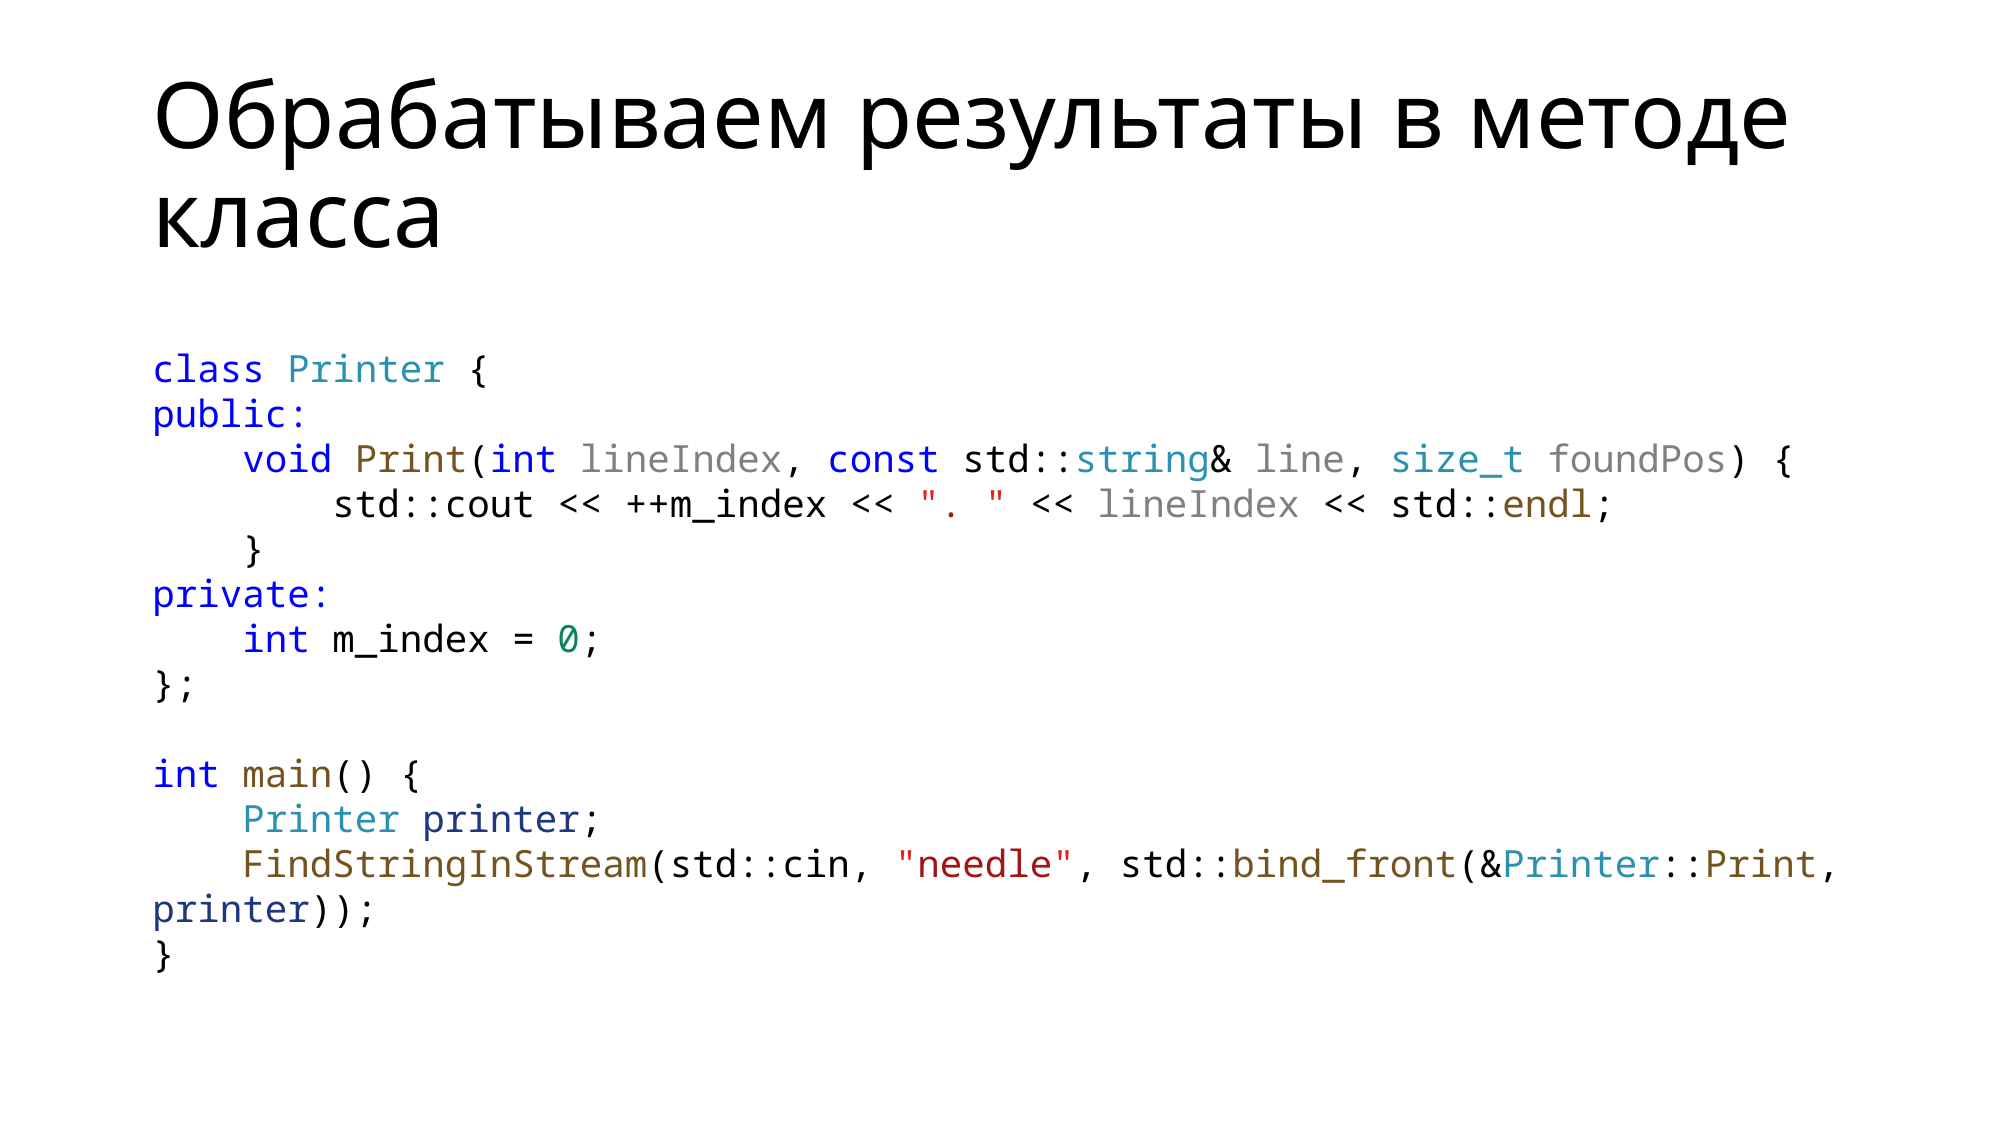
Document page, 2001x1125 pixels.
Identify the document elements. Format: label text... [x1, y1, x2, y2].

text_box class Printer { public: void Print(int lineIndex, const std::string& line, size_t foundPos) { std::cout << ++m_index << ". " << lineIndex << std::endl; } private: int m_index = 0; }; int main() { Printer printer; FindStringInStream(std::cin, "needle", std::bind_front(&Printer::Print, printer)); } [137, 338, 1981, 1073]
title Обрабатываем результаты в методе класса [137, 59, 1863, 278]
